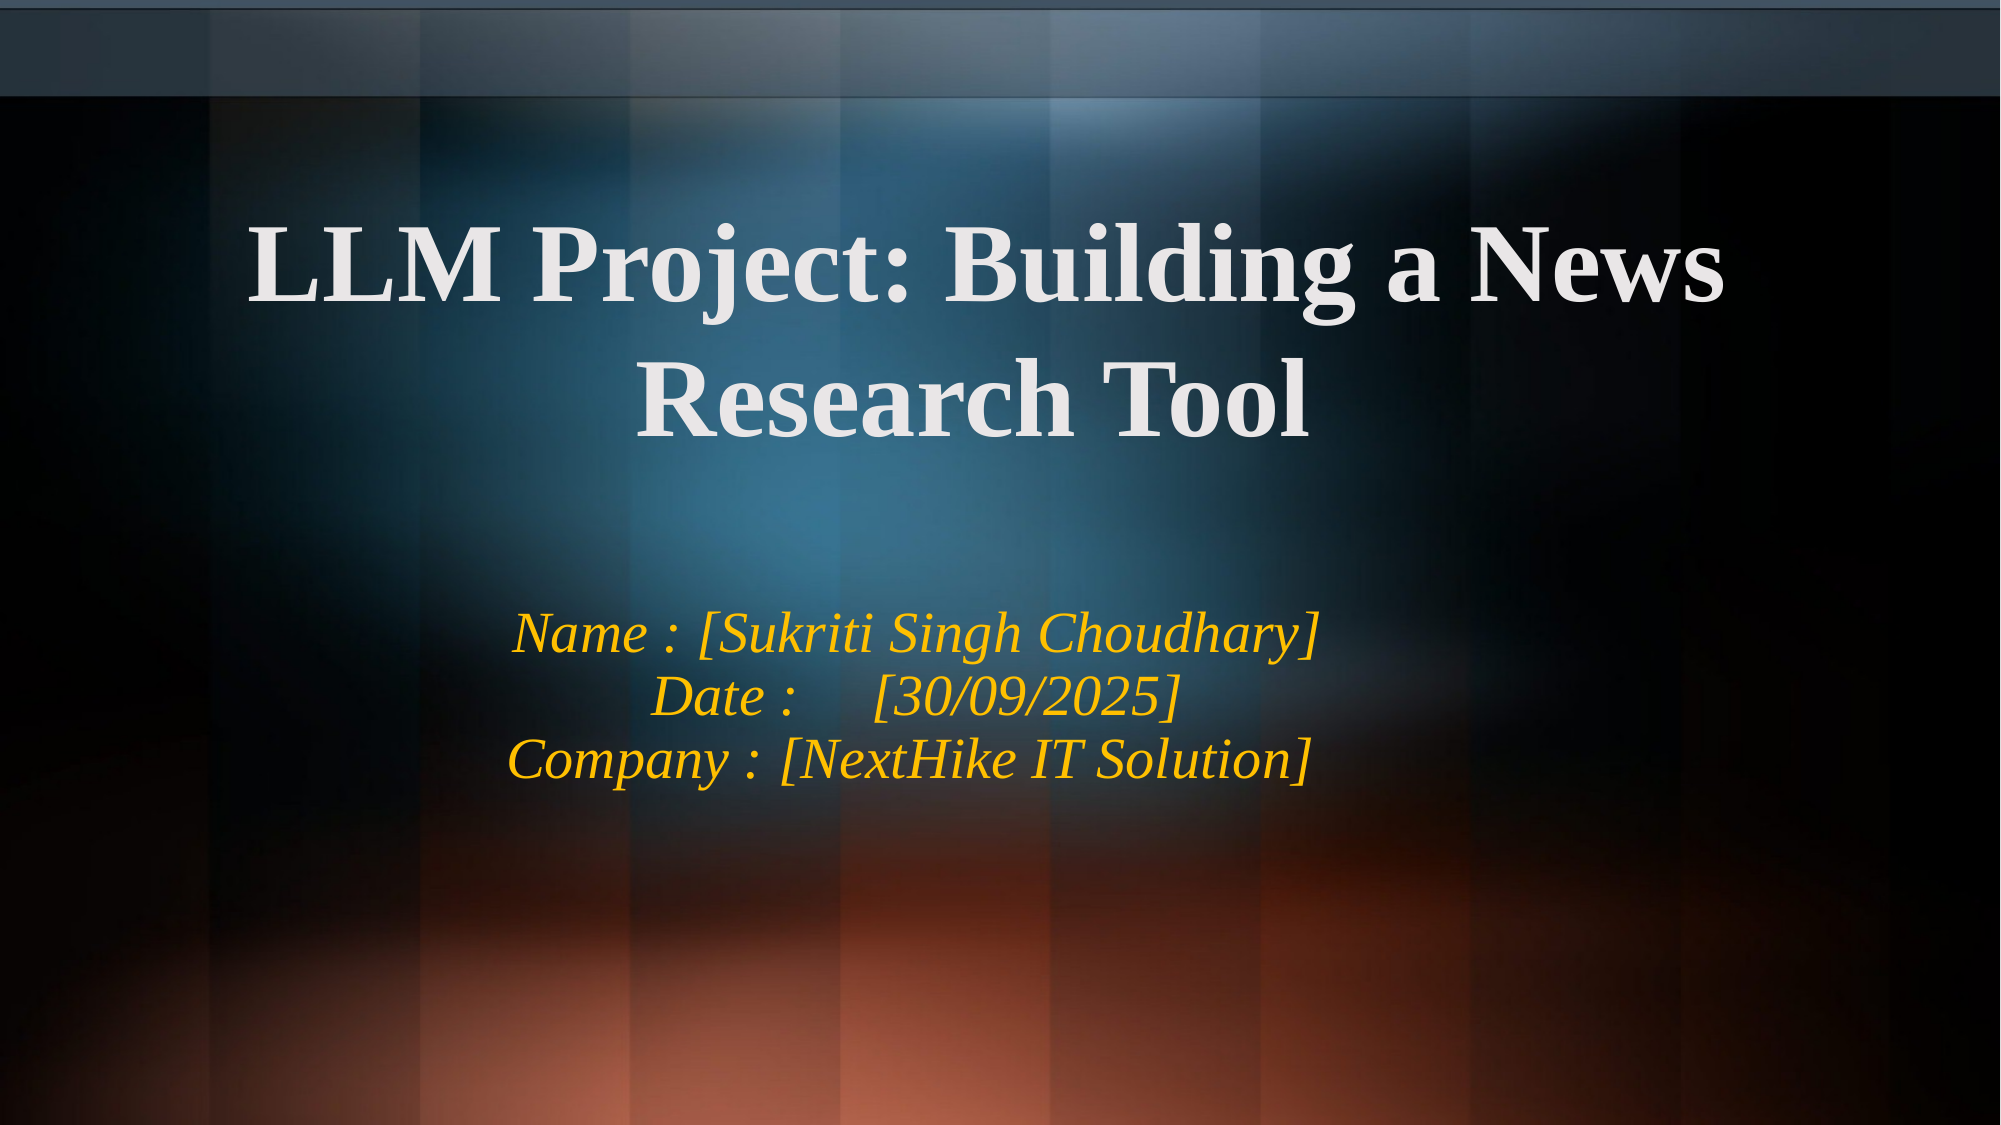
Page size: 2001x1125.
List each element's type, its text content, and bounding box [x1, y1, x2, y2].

picture [0, 0, 2001, 1125]
subtitle Name : [Sukriti Singh Choudhary] Date : [30/09/2025] Company : [NextHike IT Solution] [249, 530, 1585, 863]
title LLM Project: Building a News Research Tool [71, 170, 1904, 477]
